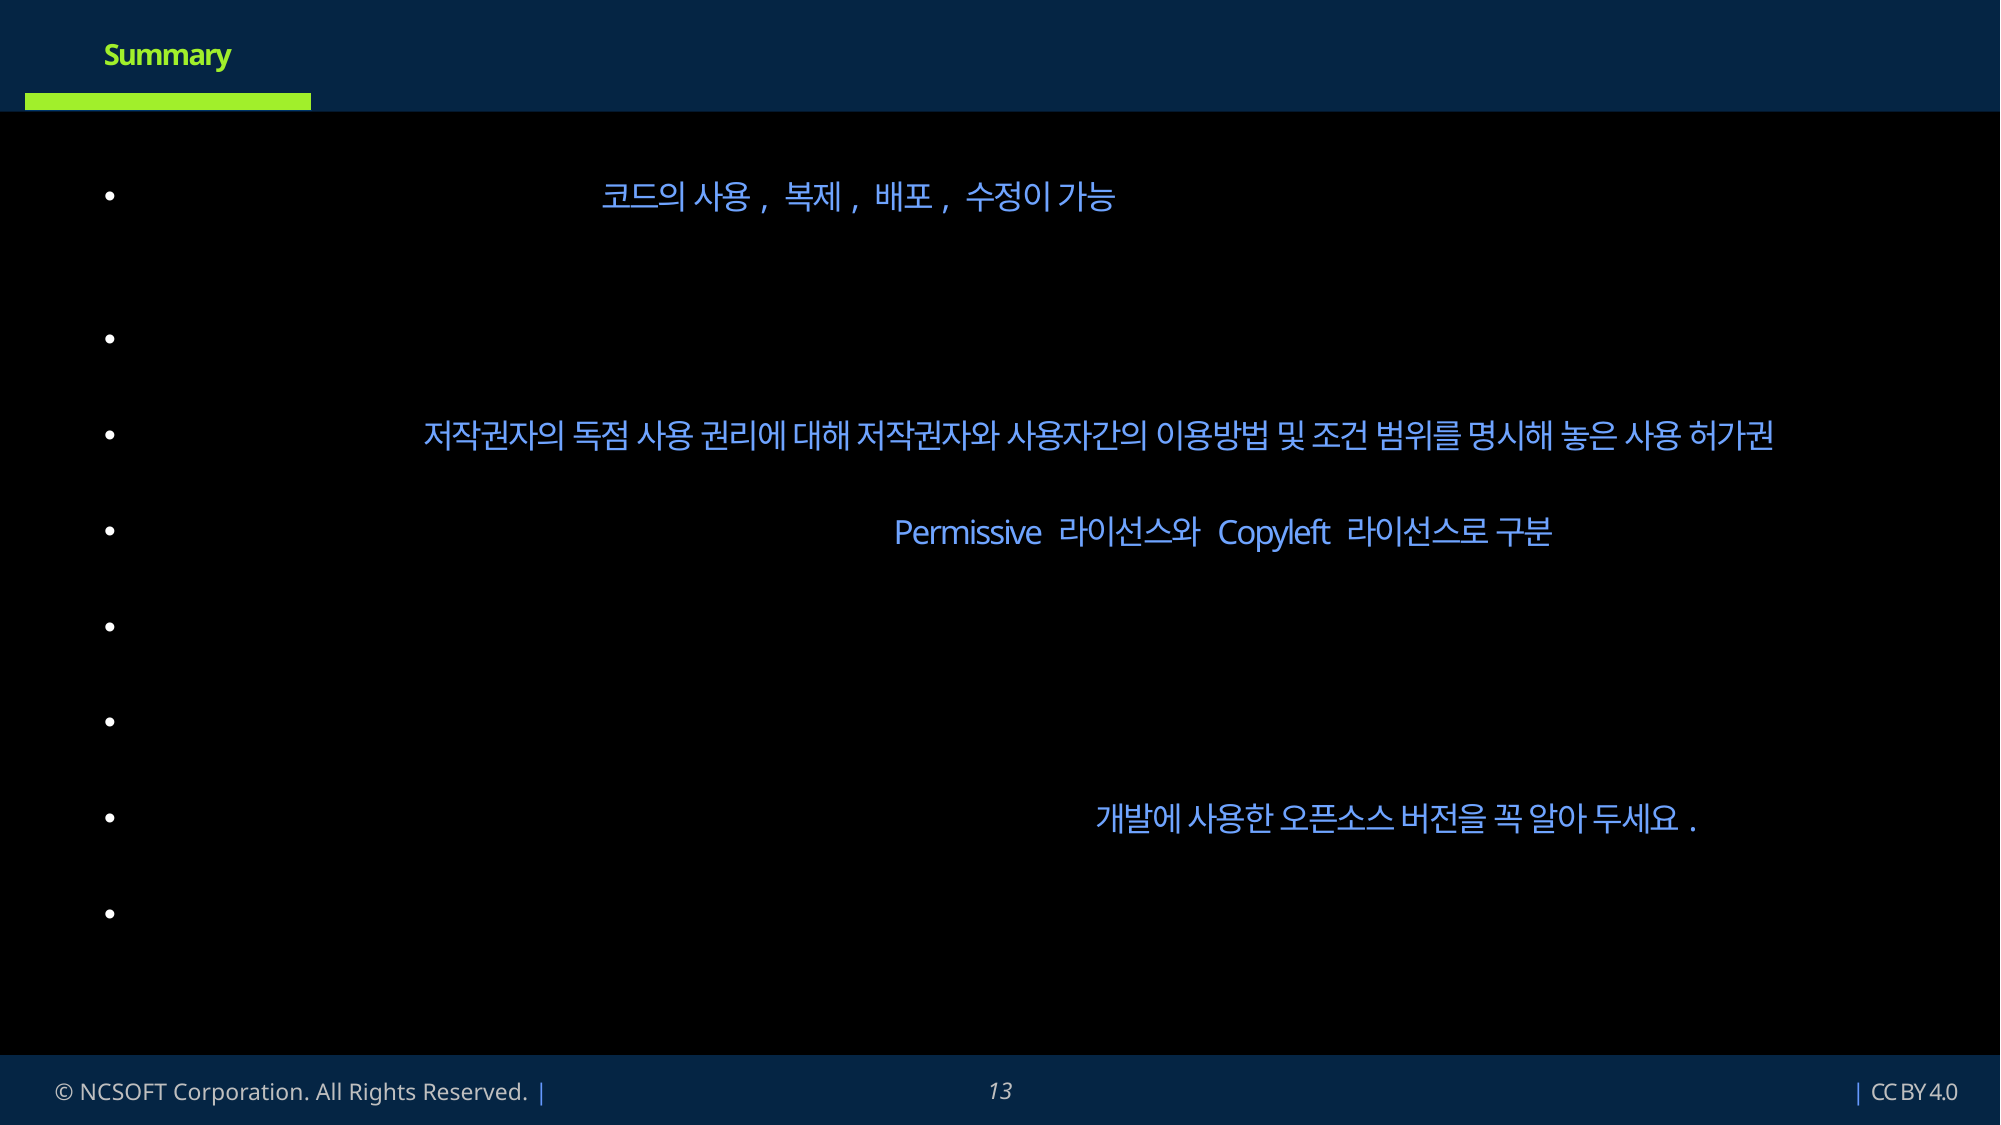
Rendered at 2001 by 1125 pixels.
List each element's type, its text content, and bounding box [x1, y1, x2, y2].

table_cell [25, 93, 311, 110]
text_box [0, 111, 2000, 1056]
text_box 오픈소스는 소스코드가 제공되므로 코드의 사용, 복제, 배포, 수정이 가능 하지만, 상용 소프트웨어는 대부분 실행파일(Binary)만 제공되며 바이너리 복제, 배포, 수정이 불가합니다. 오픈소스와 상용 소프트웨어 모두 소프트웨어에 관한 지적재산권으로 보호되며 위반 시 지적재산권법에 의해 처벌될 수 있습니다. 오픈소스 라이선스는 저작권자의 독점 사용 권리에 대해 저작권자와 사용자간의 이용방법 및 조건 범위를 명시해 놓은 사용 허가권입니다. 오픈소스 라이선스는 소스코드 공개의무 강도에 따라 크게 Permissive 라이선스와 Copyleft 라이선스로 구분할 수 있습니다. Creative Commons License 중에서 NC(NonCommercial) 라이선스는 상업적 이용이 금지되어 있으므로 회사에서 사용할 수 없습니다. 무료로 제공되는 폰트라도 라이선스가 있기 때문에 사용 가능한 조건을 확인하고 사용해야 합니다. 사용한 오픈소스의 버전에 따라 적용되는 라이선스가 달라질 수 있습니다. 개발에 사용한 오픈소스 버전을 꼭 알아 두세요. 오픈소스를 활용해 SaaS 형태로 제3자에게 제공하는 것을 금지하기 위해 SSPL, EL 등과 같은 엄격한 라이선스가 등장하였습니다. [104, 167, 1900, 935]
table_header Summary [25, 17, 311, 92]
